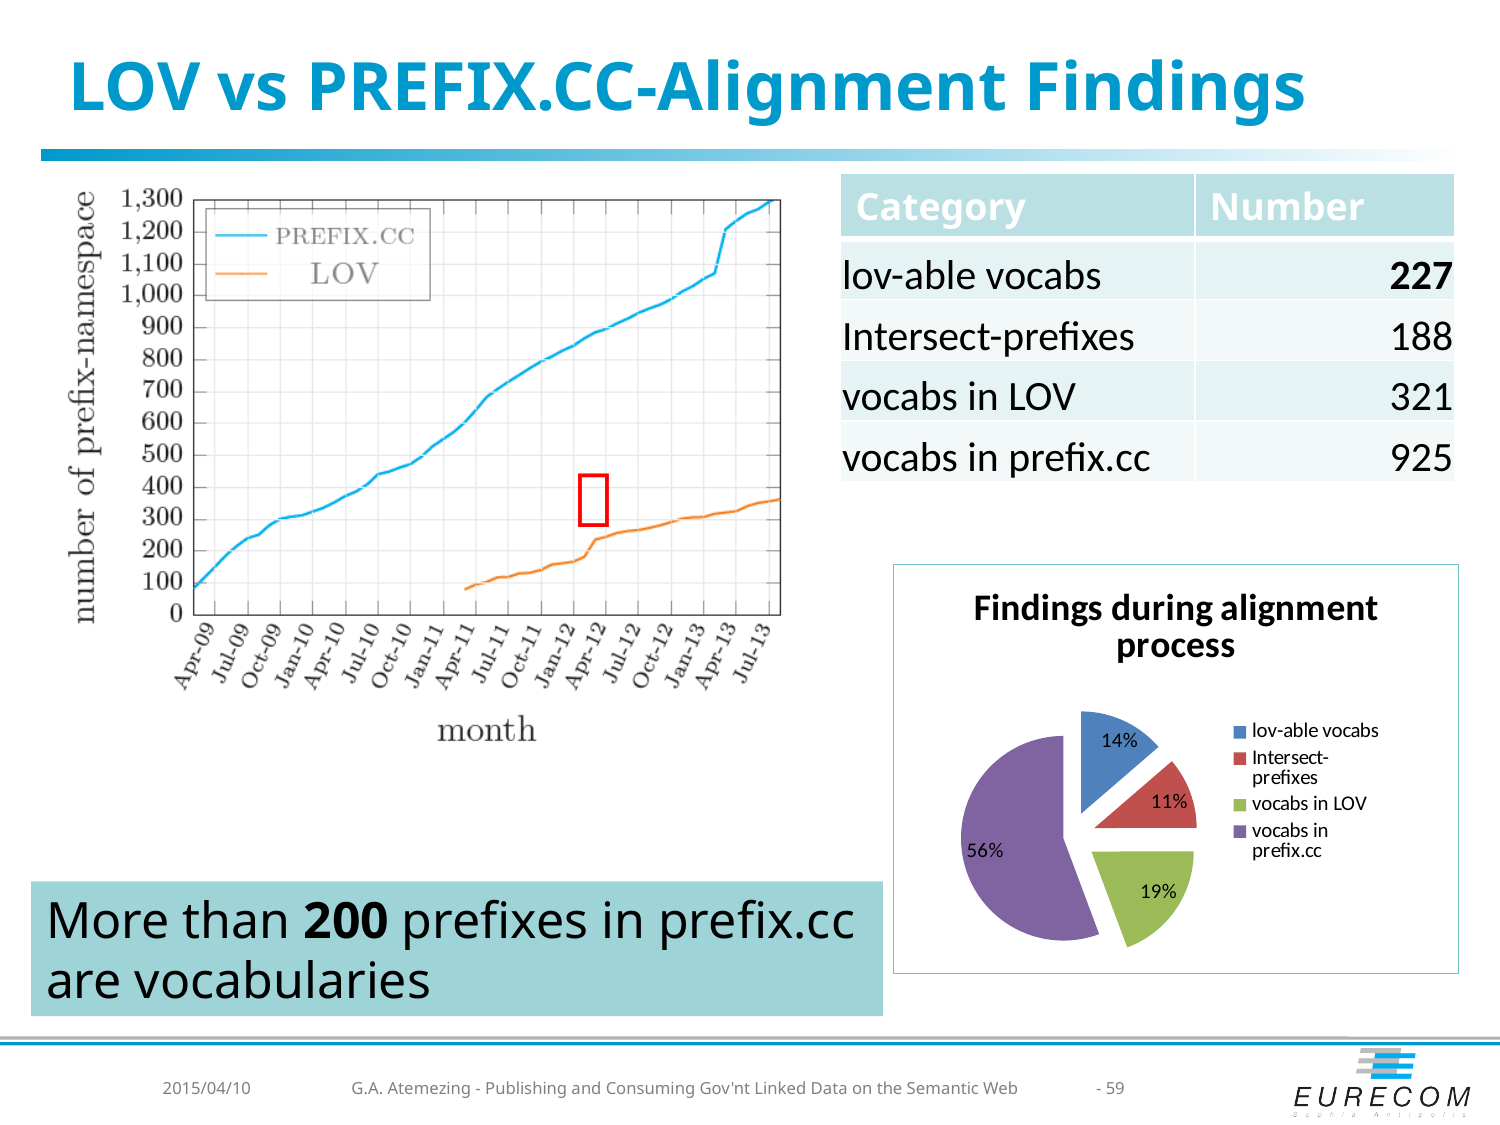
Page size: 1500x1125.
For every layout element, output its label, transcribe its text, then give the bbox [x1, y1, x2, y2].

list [56, 171, 796, 751]
table_header Number [1196, 174, 1454, 236]
table_cell 925 [1196, 422, 1454, 481]
text_box More than 200 prefixes in prefix.cc are vocabularies [31, 881, 883, 1017]
table_cell 321 [1196, 361, 1454, 420]
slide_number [147, 1070, 325, 1103]
table_cell lov-able vocabs [841, 242, 1194, 299]
table_cell vocabs in prefix.cc [841, 422, 1194, 481]
table_header Category [841, 174, 1194, 236]
table_cell 188 [1196, 300, 1454, 360]
table_cell Intersect-prefixes [841, 300, 1194, 360]
slide_number - 59 [1080, 1070, 1200, 1103]
title LOV vs PREFIX.CC-Alignment Findings [52, 30, 1460, 138]
table_cell vocabs in LOV [841, 361, 1194, 420]
table_cell 227 [1196, 242, 1454, 299]
footer G.A. Atemezing - Publishing and Consuming Gov'nt Linked Data on the Semantic Web [336, 1070, 1069, 1107]
chart [893, 564, 1460, 974]
picture [1293, 1048, 1477, 1118]
